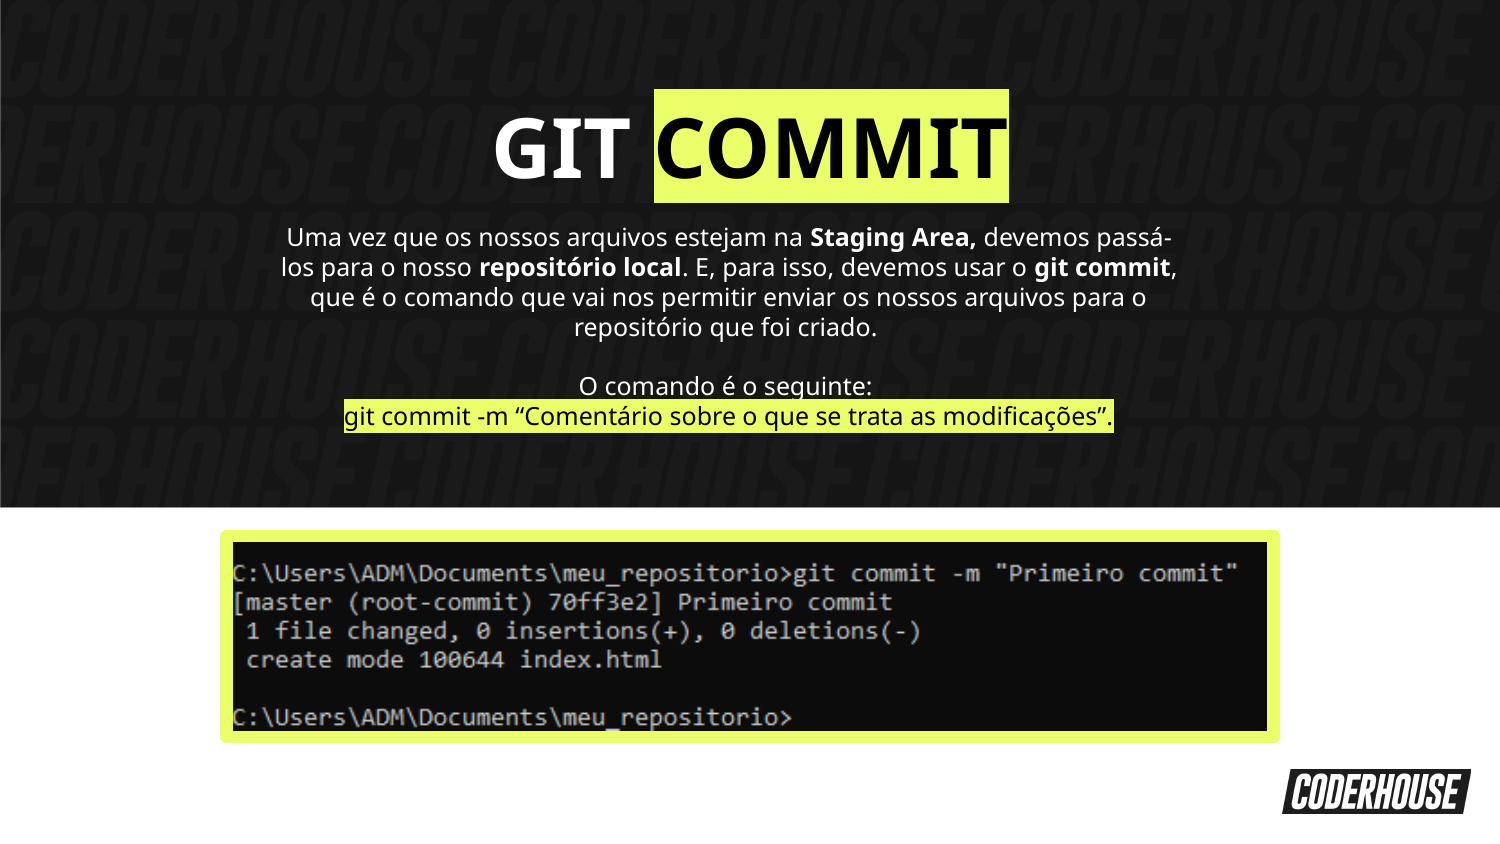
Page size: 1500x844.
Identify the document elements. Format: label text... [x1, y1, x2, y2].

text_box Uma vez que os nossos arquivos estejam na Staging Area, devemos passá-los para o nosso repositório local. E, para isso, devemos usar o git commit, que é o comando que vai nos permitir enviar os nossos arquivos para o repositório que foi criado. O comando é o seguinte: git commit -m “Comentário sobre o que se trata as modificações”. [255, 206, 1203, 477]
text_box GIT COMMIT [176, 65, 1324, 210]
picture [0, 0, 1500, 844]
